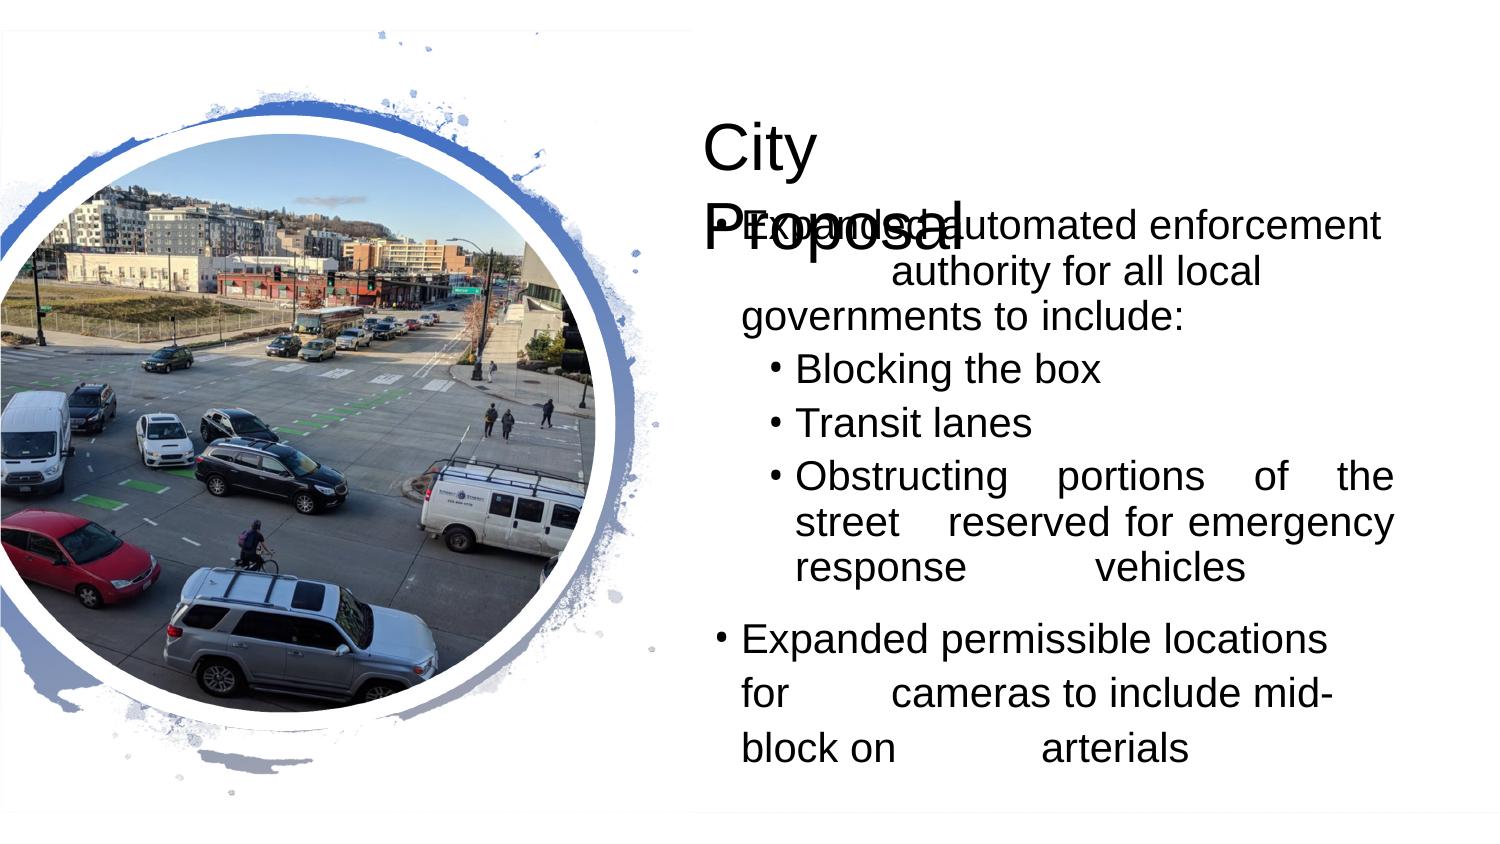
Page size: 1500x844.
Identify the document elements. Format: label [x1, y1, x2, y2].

text_box [0, 115, 616, 732]
text_box [0, 30, 1500, 813]
